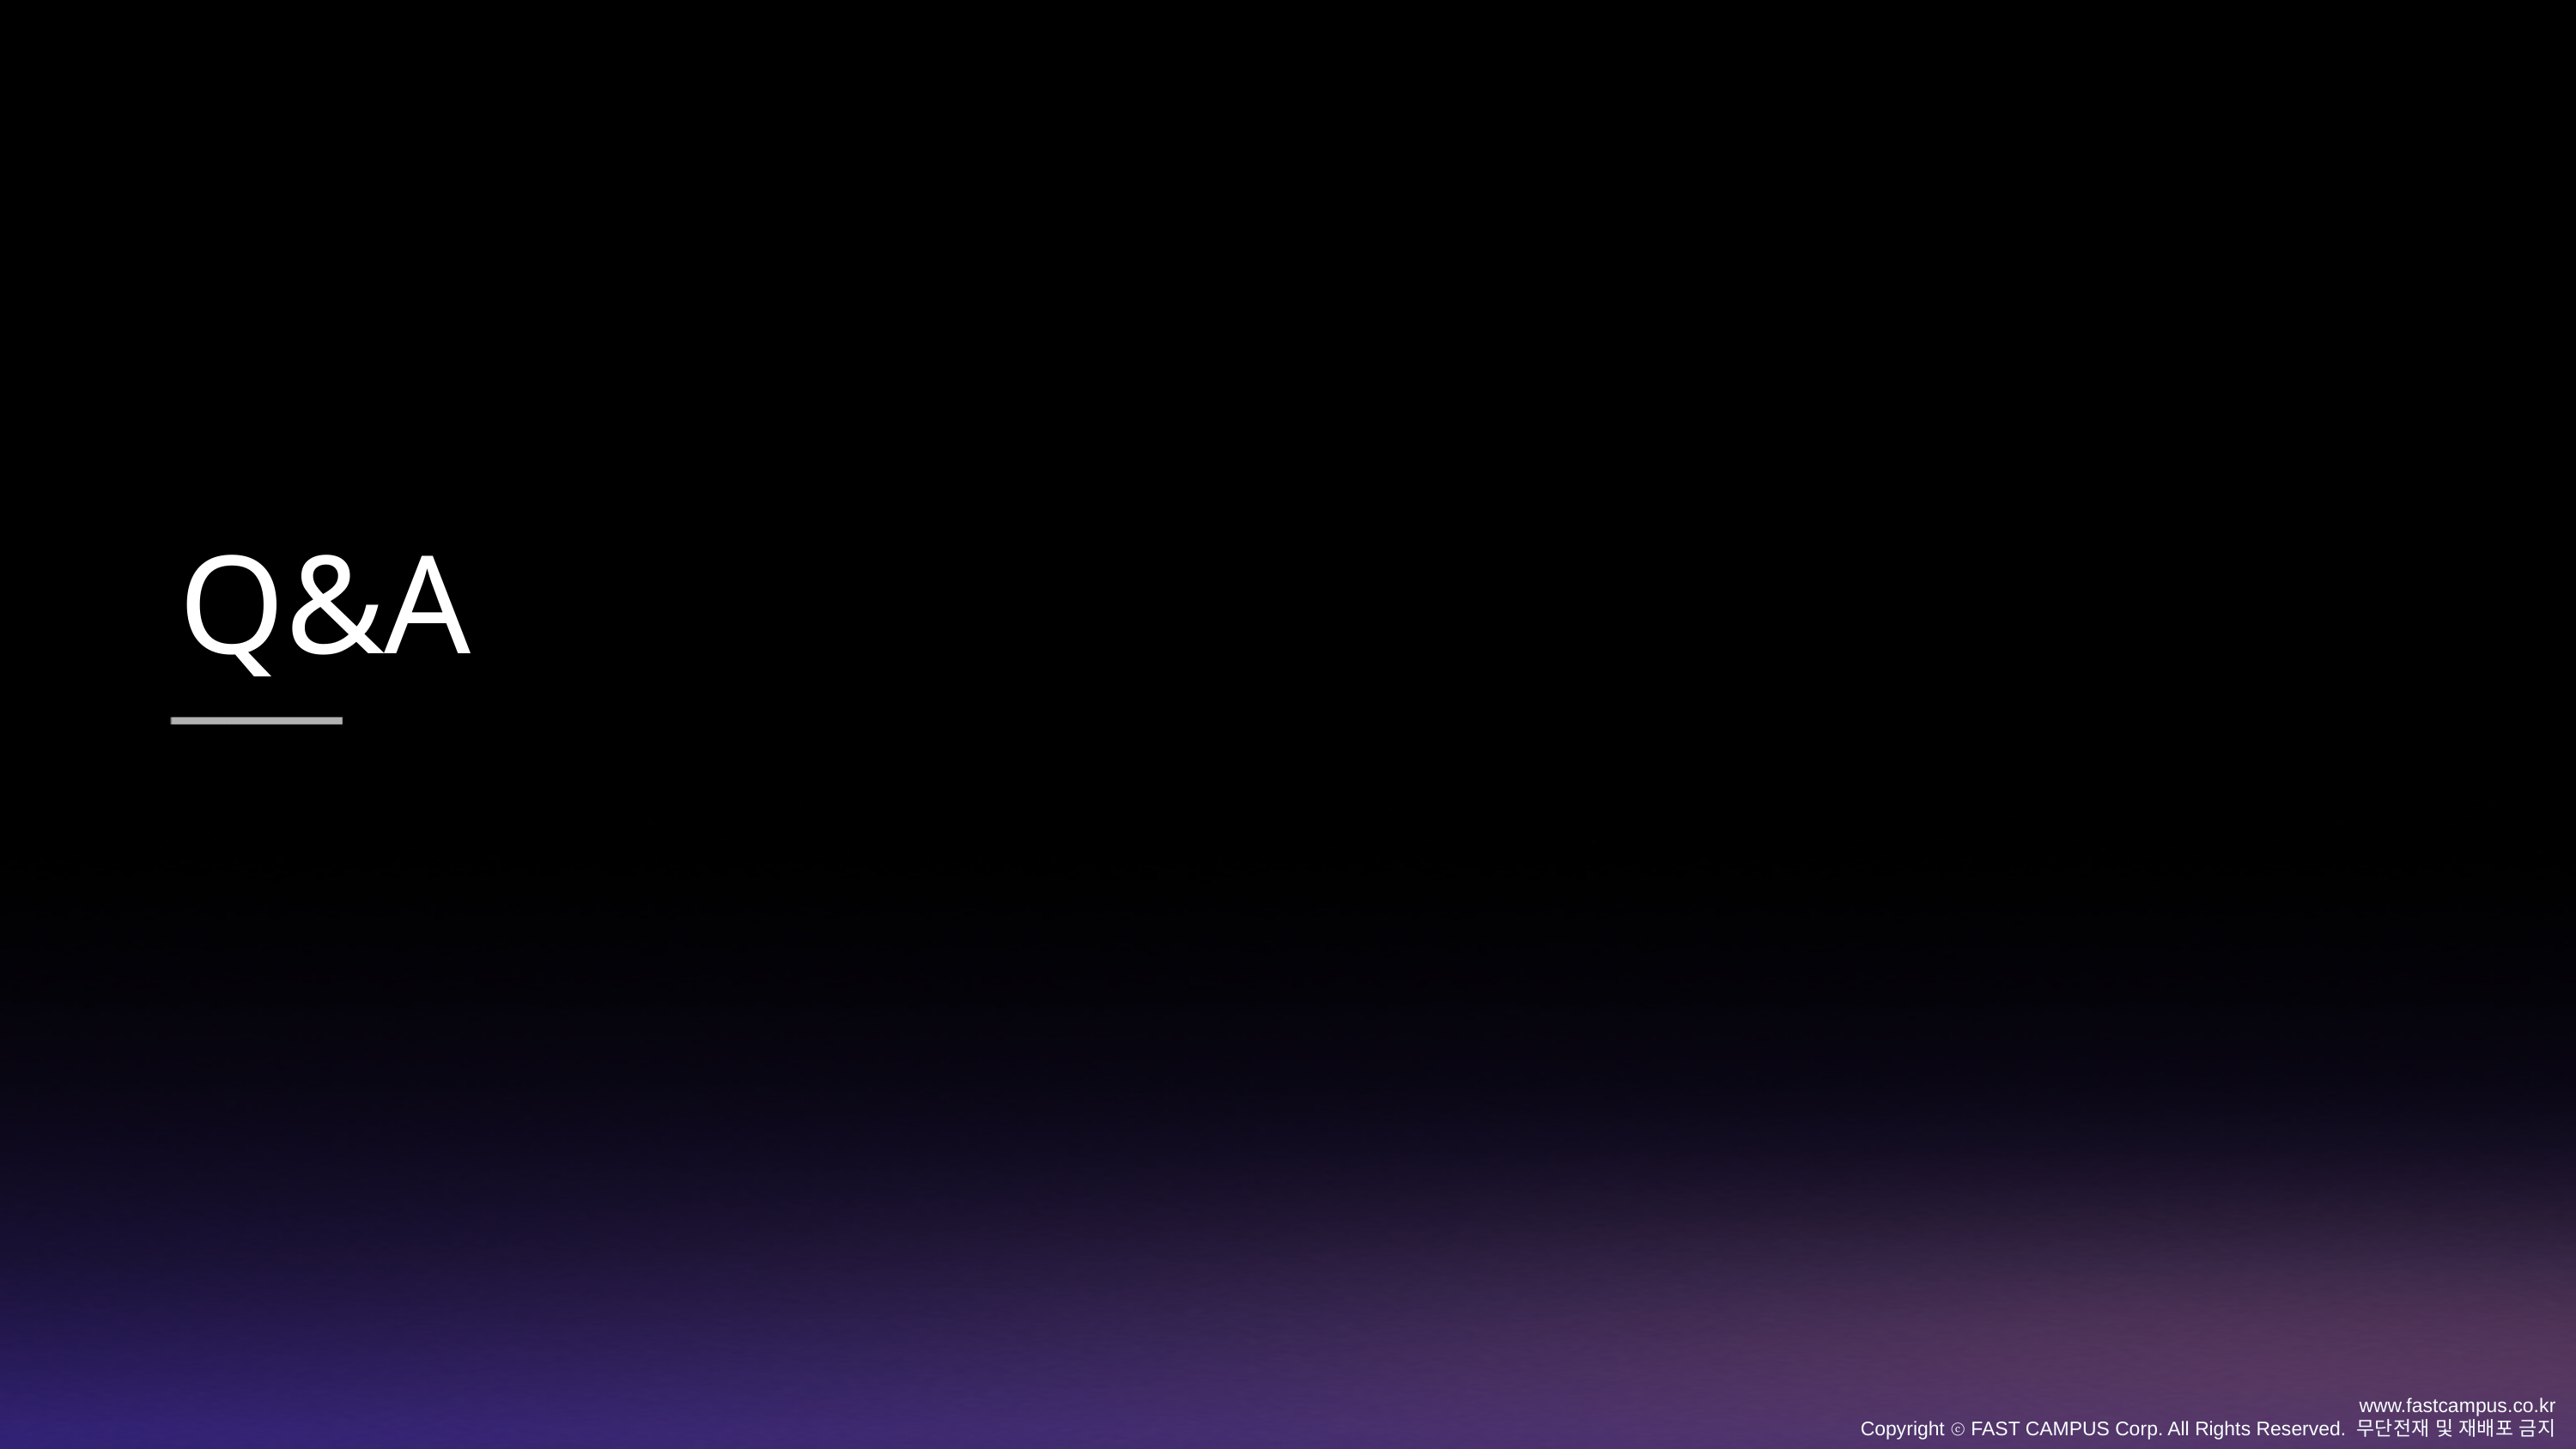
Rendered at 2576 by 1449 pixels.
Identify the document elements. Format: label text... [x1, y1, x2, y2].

picture [169, 717, 343, 724]
text_box Q&A [166, 511, 1608, 688]
picture [0, 800, 2576, 1449]
